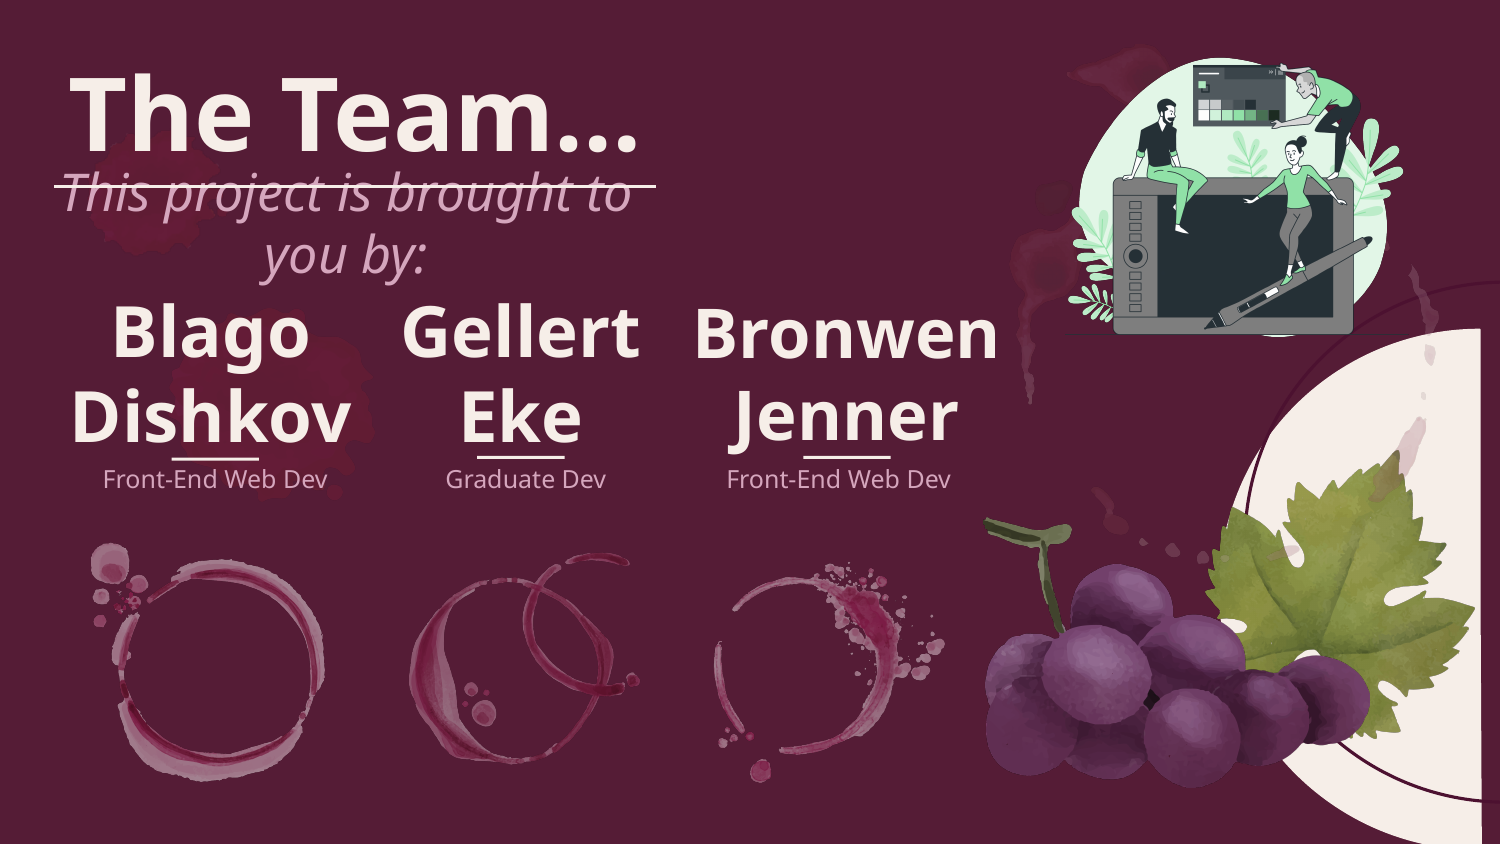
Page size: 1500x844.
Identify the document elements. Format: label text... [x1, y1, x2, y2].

picture [85, 528, 337, 782]
text_box Graduate Dev [383, 448, 669, 509]
picture [399, 543, 642, 767]
subtitle Gellert Eke [345, 314, 672, 430]
subtitle Bronwen Jenner [672, 314, 1003, 430]
picture [983, 16, 1475, 788]
picture [699, 543, 951, 790]
subtitle This project is brought to you by: [20, 177, 672, 266]
subtitle Blago Dishkov [35, 314, 345, 430]
text_box Front-End Web Dev [72, 448, 358, 509]
text_box Front-End Web Dev [696, 448, 982, 509]
title The Team… [23, 36, 687, 187]
